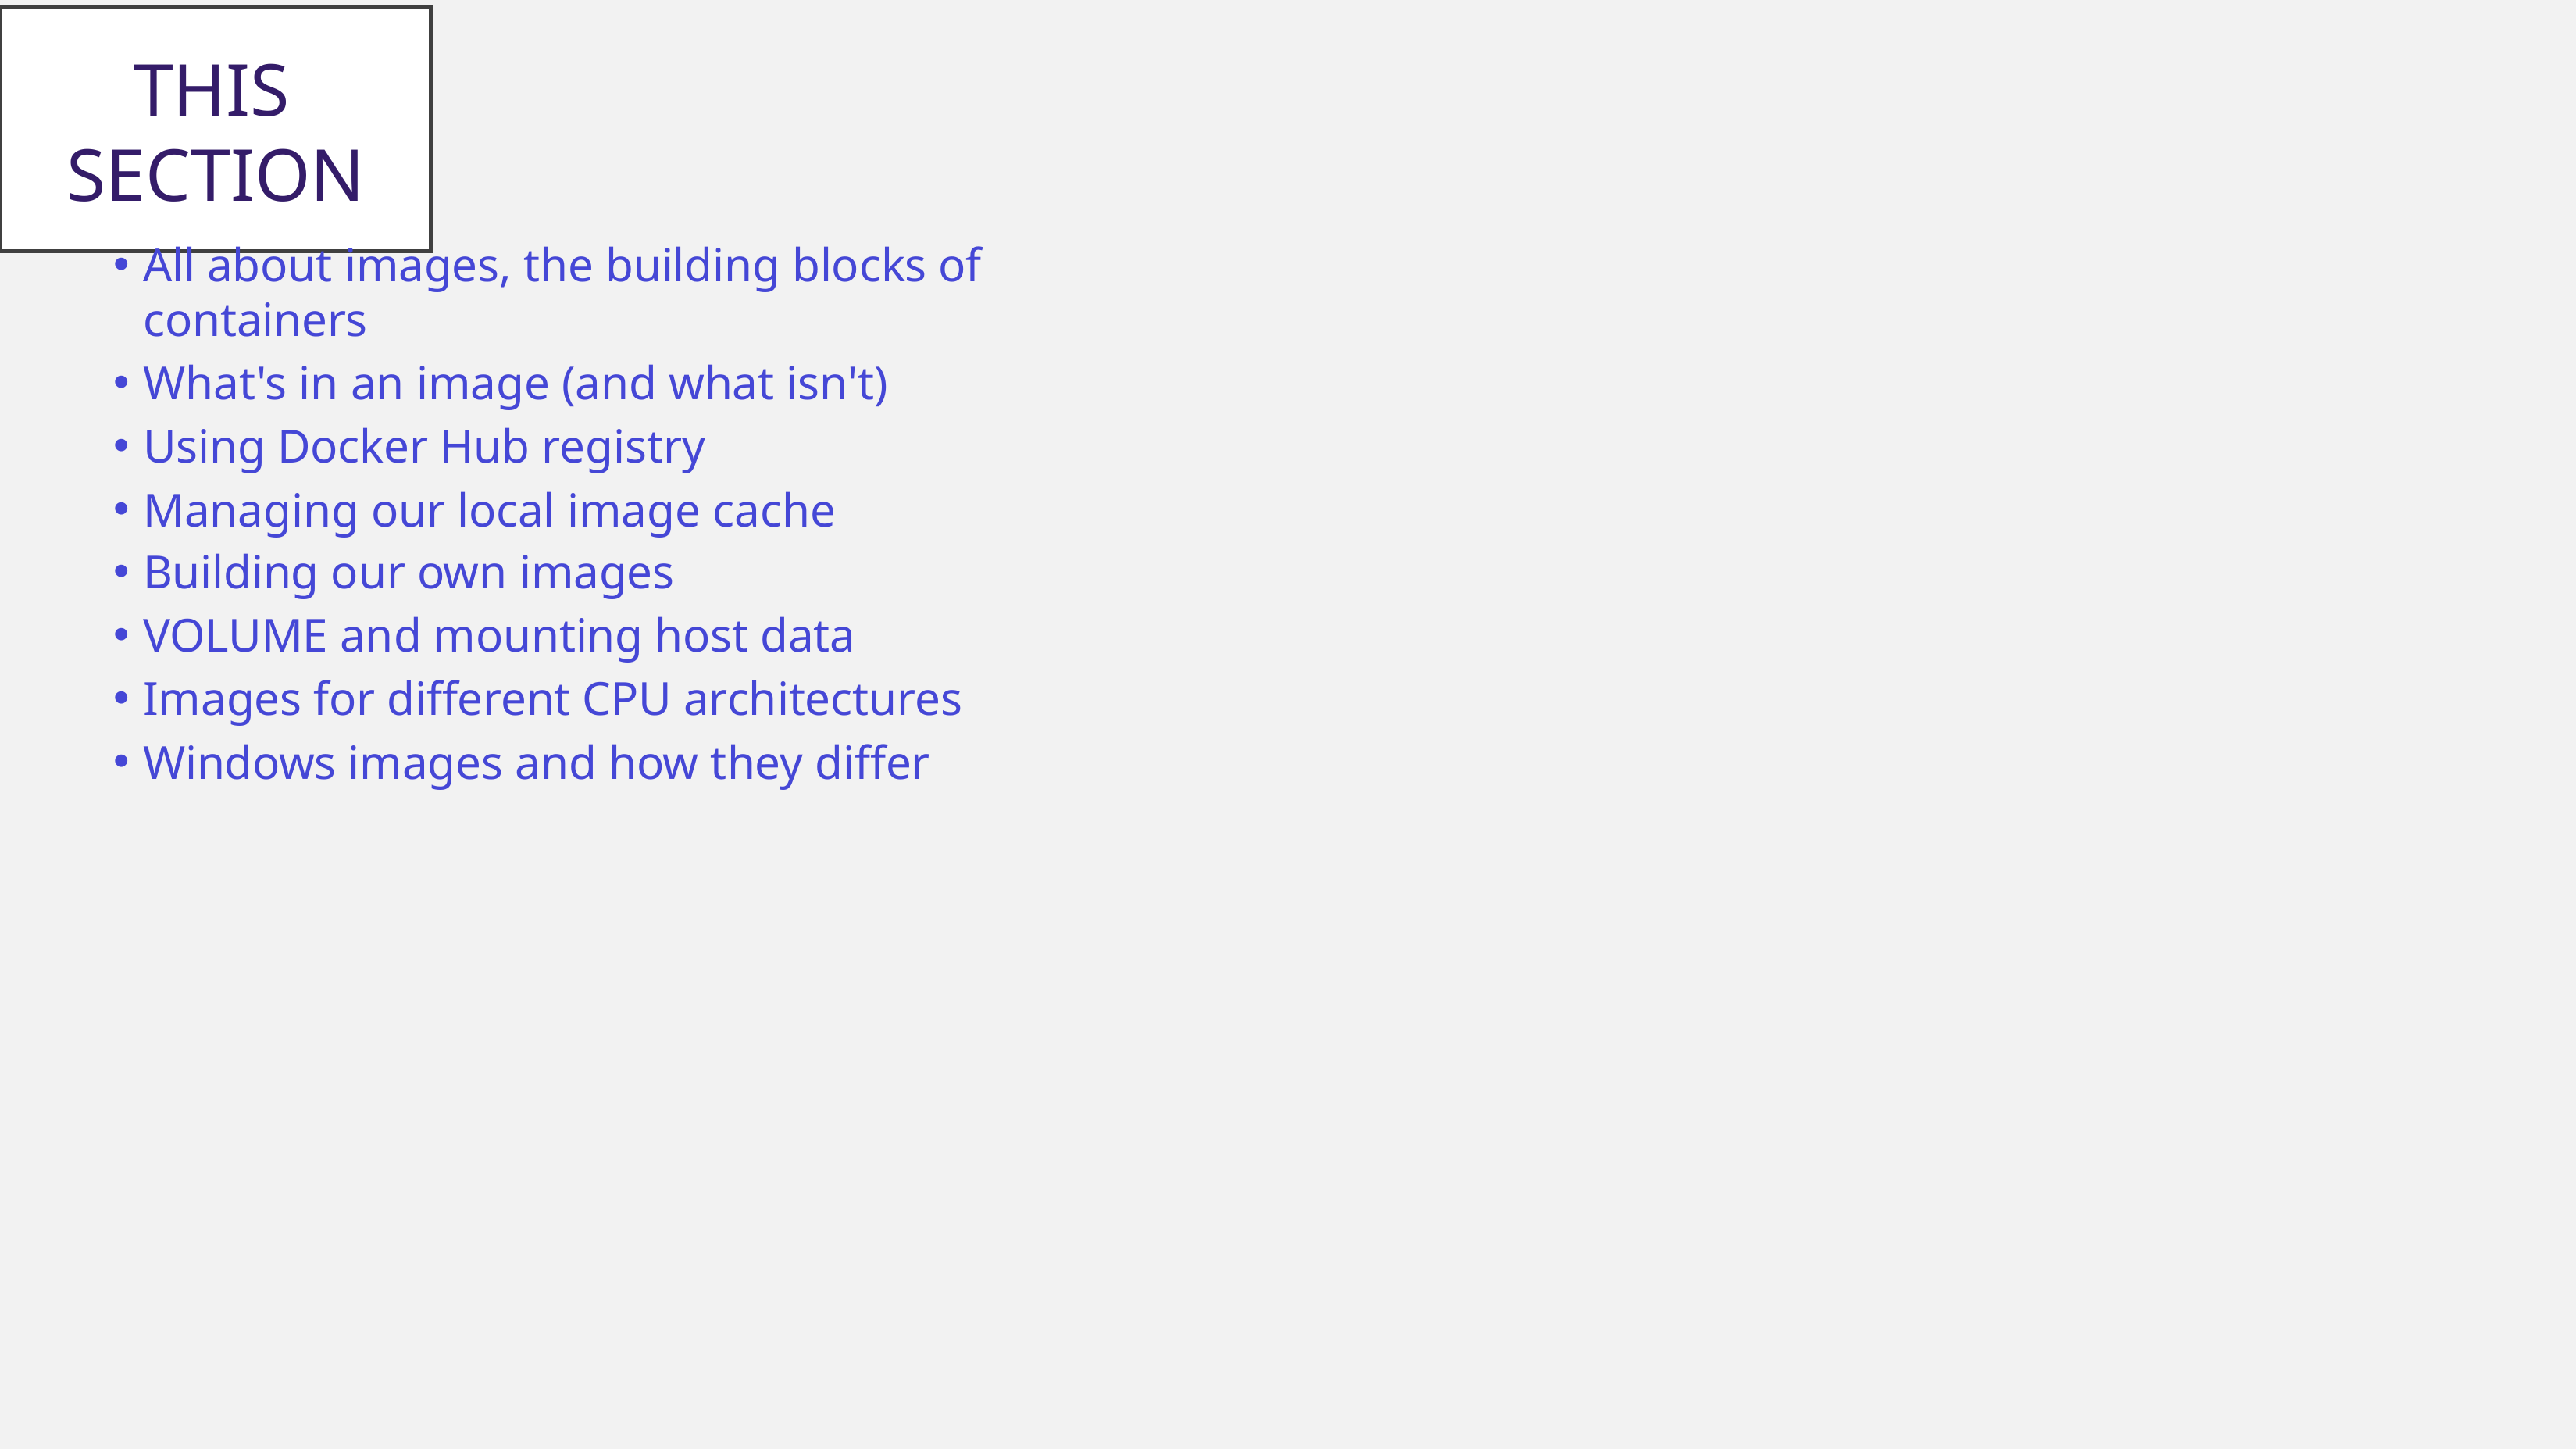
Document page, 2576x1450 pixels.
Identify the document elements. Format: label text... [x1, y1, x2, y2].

title This Section [0, 5, 433, 253]
text_box All about images, the building blocks of containers What's in an image (and what isn't) Using Docker Hub registry Managing our local image cache Building our own images VOLUME and mounting host data Images for different CPU architectures Windows images and how they differ [112, 225, 1182, 788]
